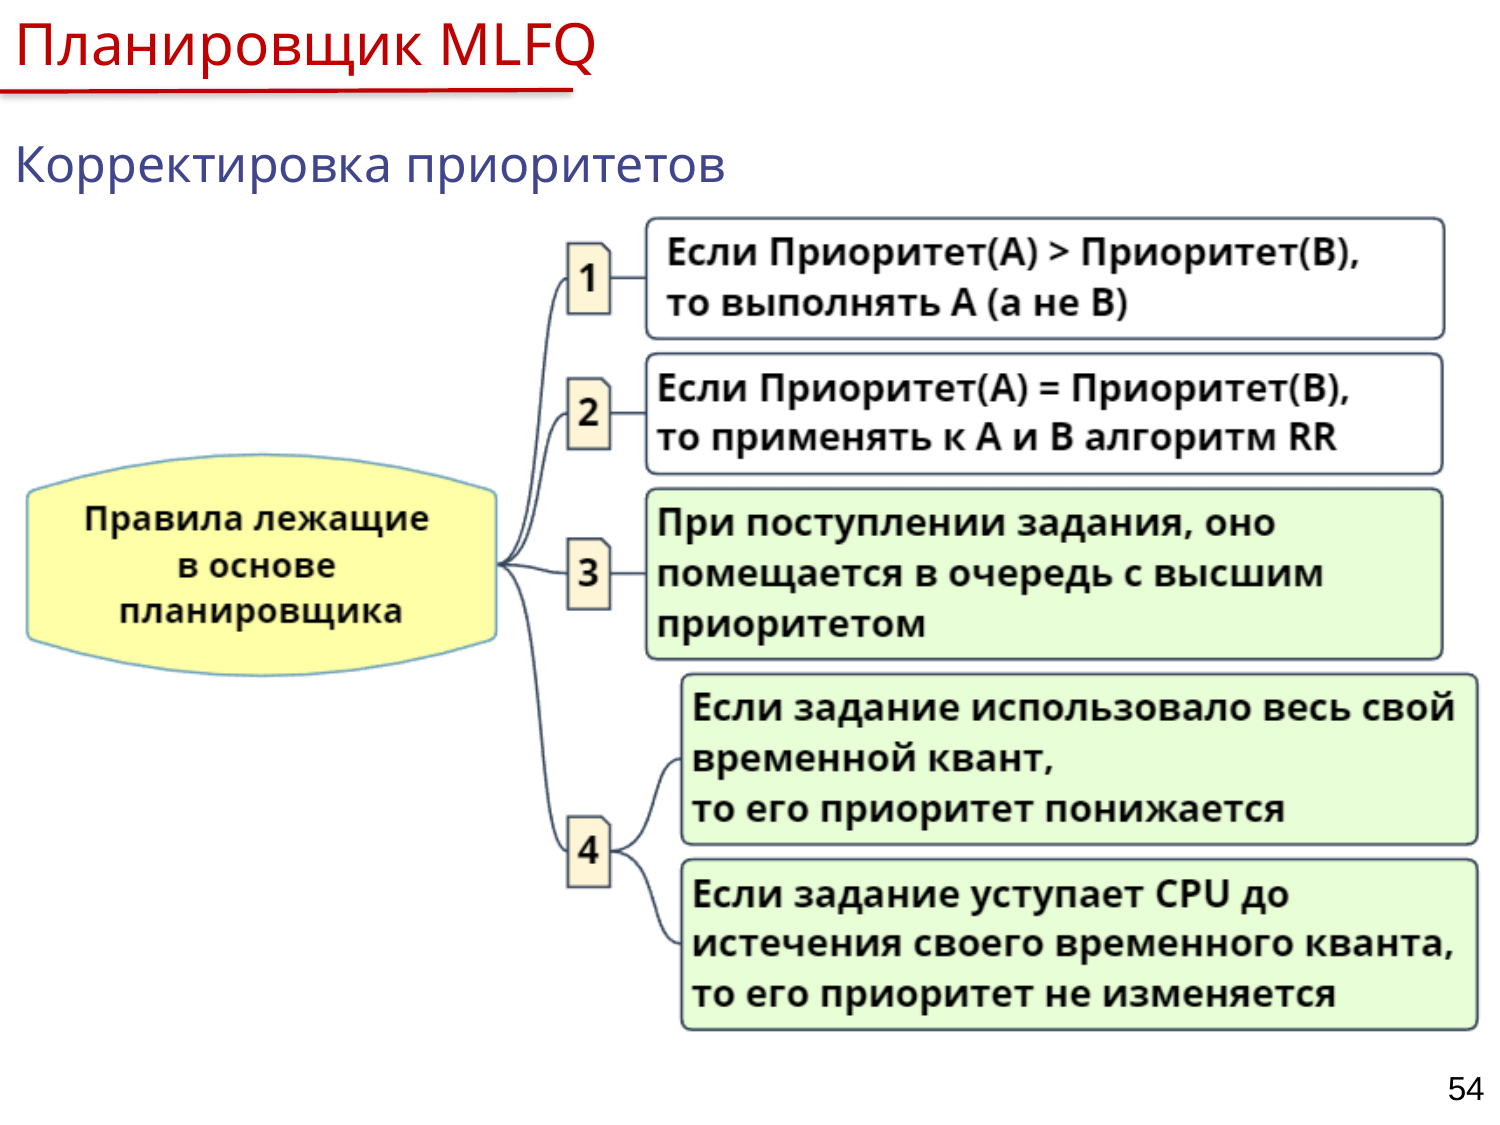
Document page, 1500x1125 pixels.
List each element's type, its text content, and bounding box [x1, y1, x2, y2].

text_box Планировщик MLFQ [0, 0, 1500, 85]
text_box Корректировка приоритетов [0, 125, 1500, 201]
slide_number 54 [1187, 1050, 1500, 1125]
picture [13, 207, 1486, 1036]
